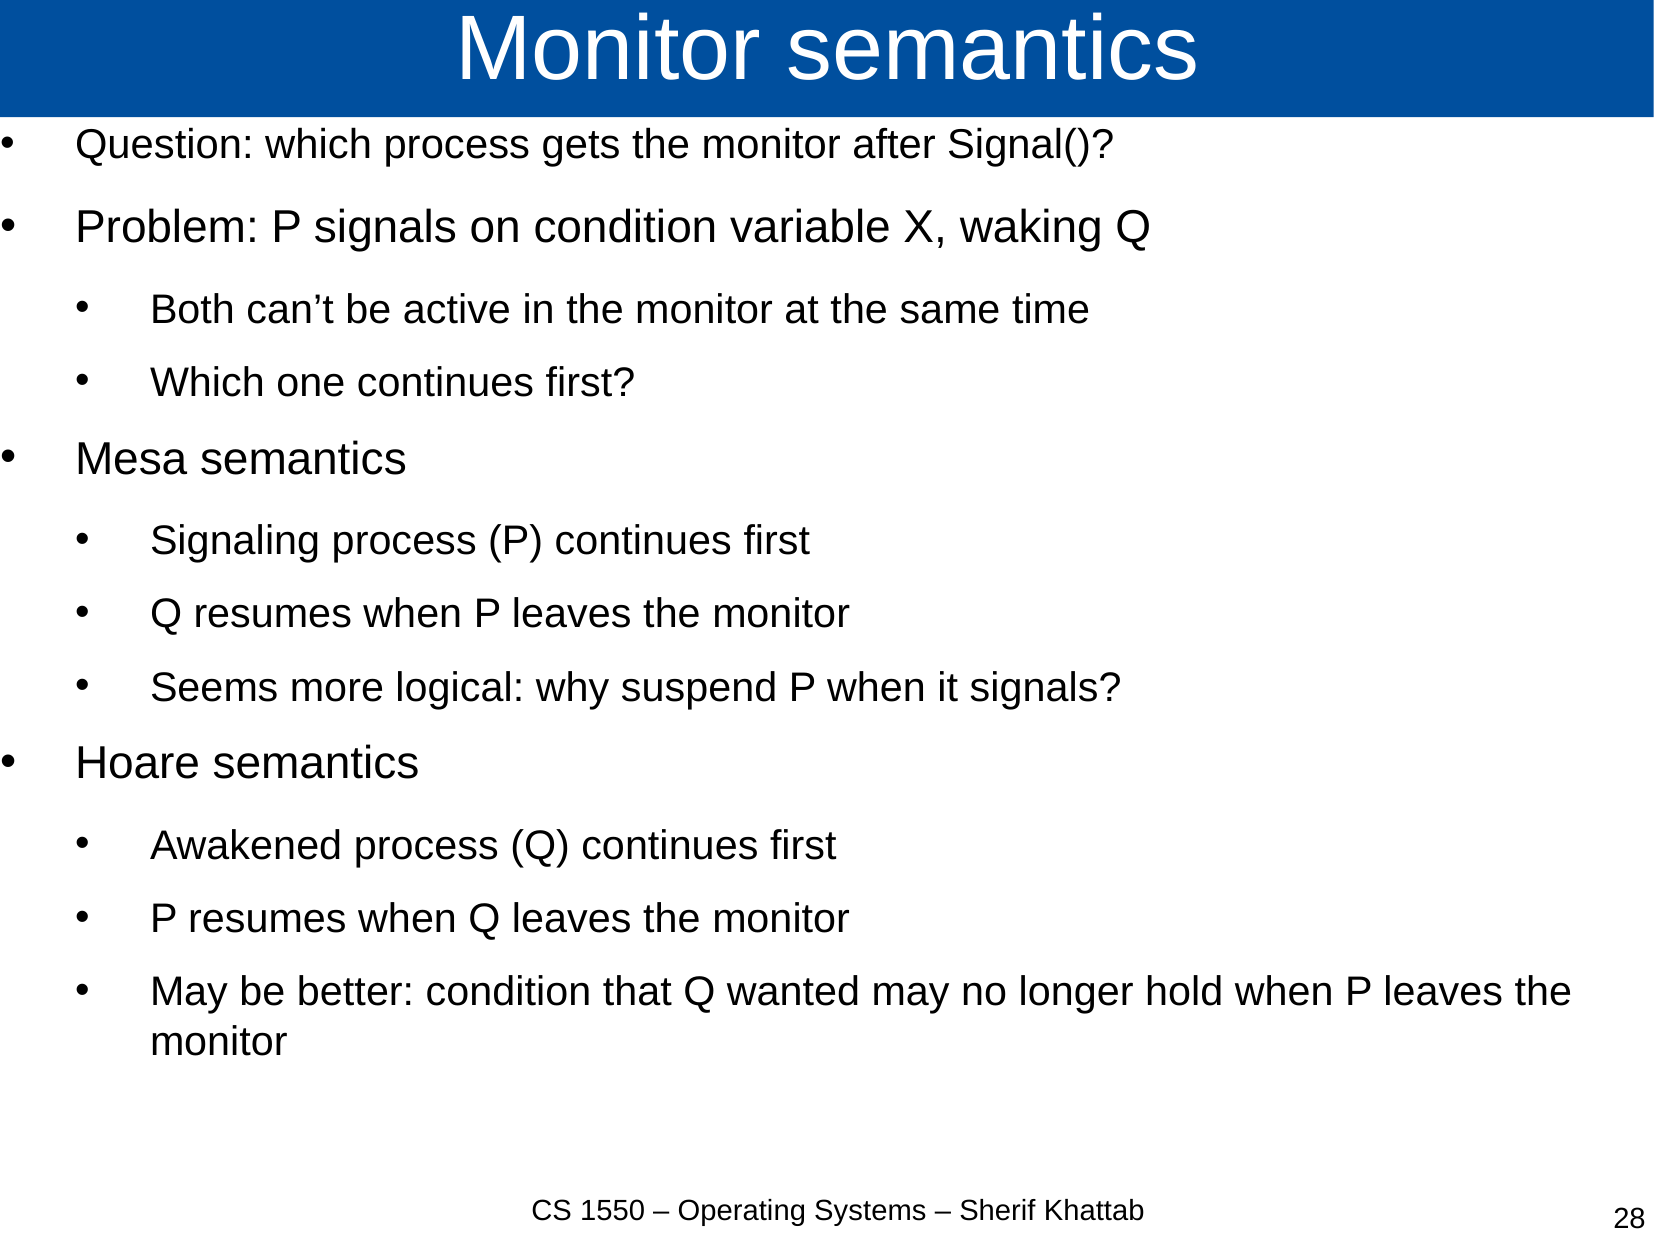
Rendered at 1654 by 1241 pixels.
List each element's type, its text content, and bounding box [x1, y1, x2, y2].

slide_number 28 [1265, 1198, 1647, 1241]
list Question: which process gets the monitor after Signal()? Problem: P signals on condition variable X, waking Q Both can’t be active in the monitor at the same time Which one continues first? Mesa semantics Signaling process (P) continues first Q resumes when P leaves the monitor Seems more logical: why suspend P when it signals? Hoare semantics Awakened process (Q) continues first P resumes when Q leaves the monitor May be better: condition that Q wanted may no longer hold when P leaves the monitor [0, 117, 1654, 1195]
title Monitor semantics [0, 0, 1654, 117]
footer CS 1550 – Operating Systems – Sherif Khattab [460, 1190, 1217, 1241]
